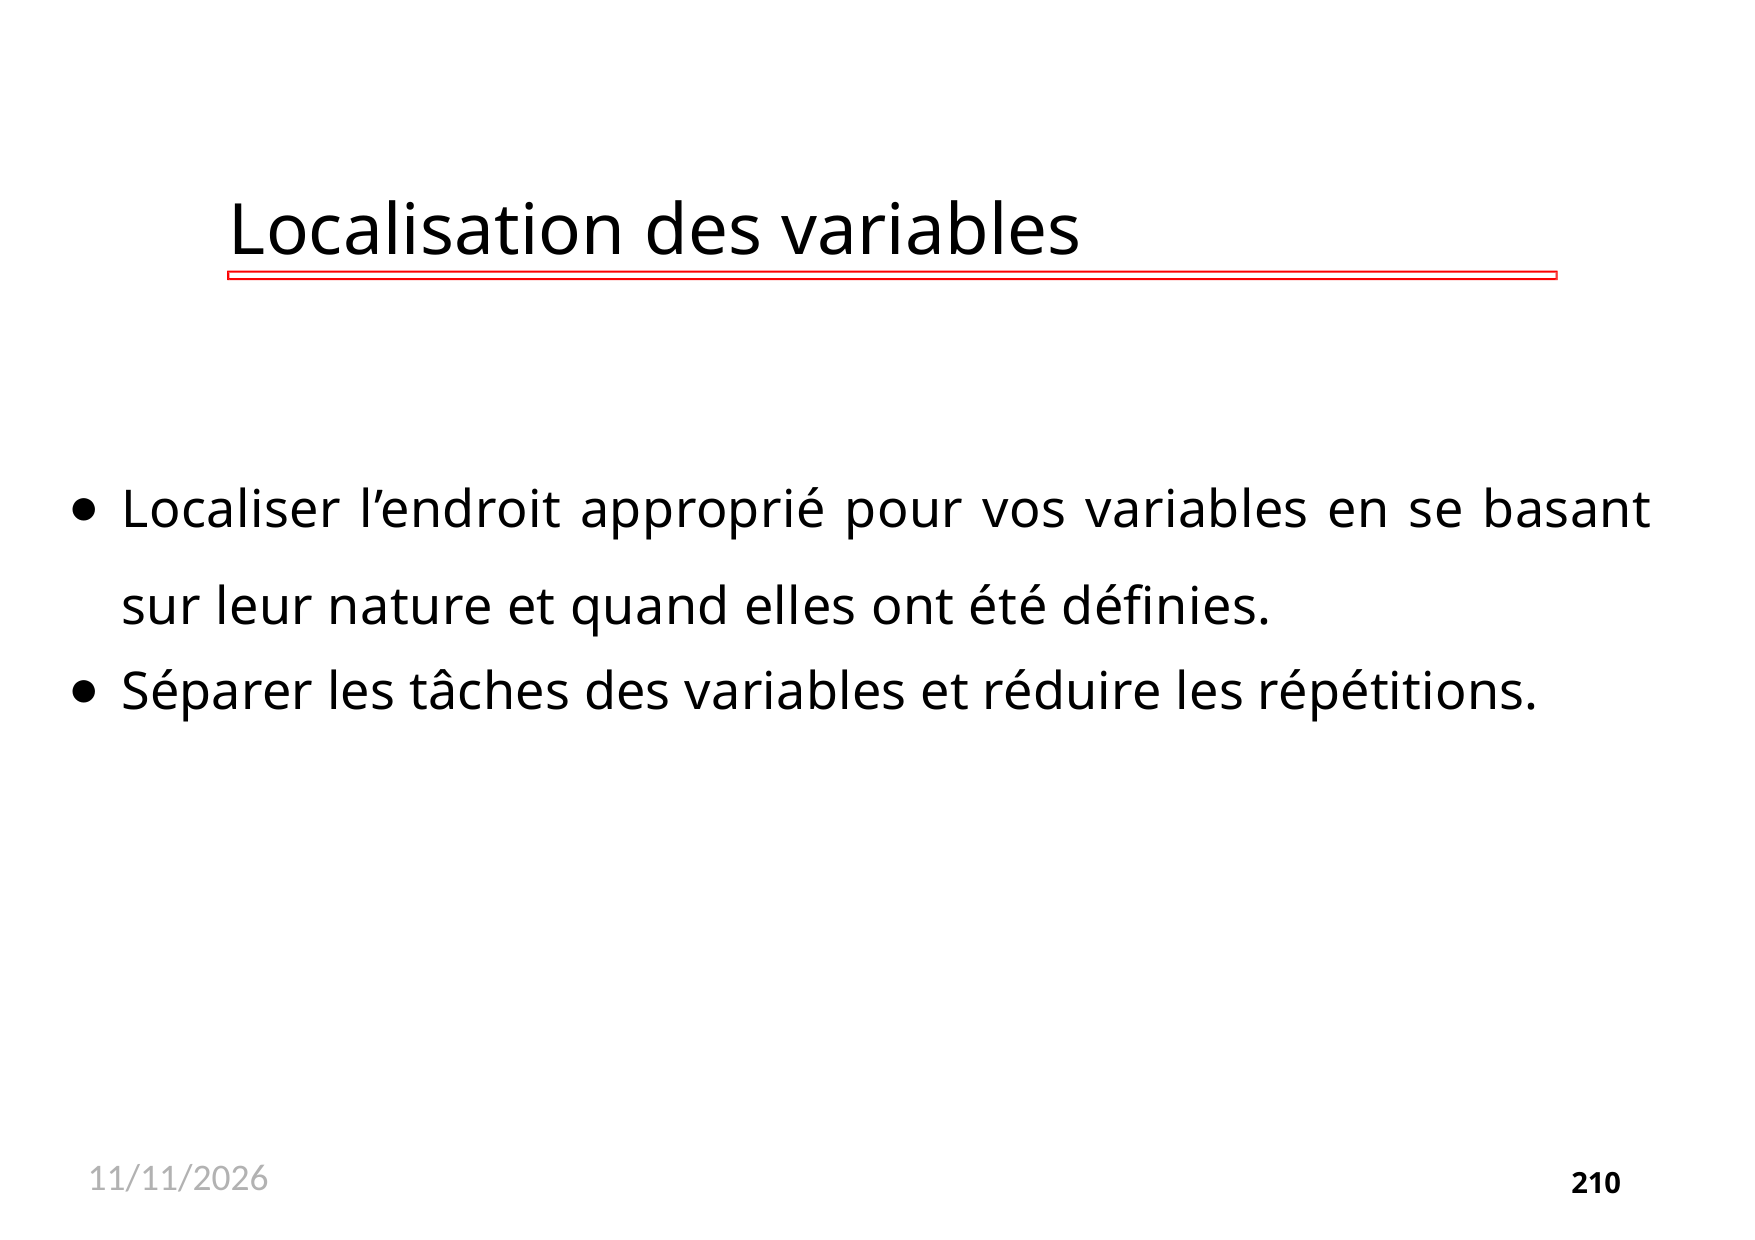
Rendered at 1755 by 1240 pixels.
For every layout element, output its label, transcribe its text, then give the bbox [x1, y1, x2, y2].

title Localisation des variables [227, 182, 1281, 391]
slide_number 210 [1567, 1164, 1715, 1215]
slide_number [87, 1152, 492, 1215]
text_box Localiser l’endroit approprié pour vos variables en se basant sur leur nature et quand elles ont été définies. Séparer les tâches des variables et réduire les répétitions. [66, 438, 1699, 720]
